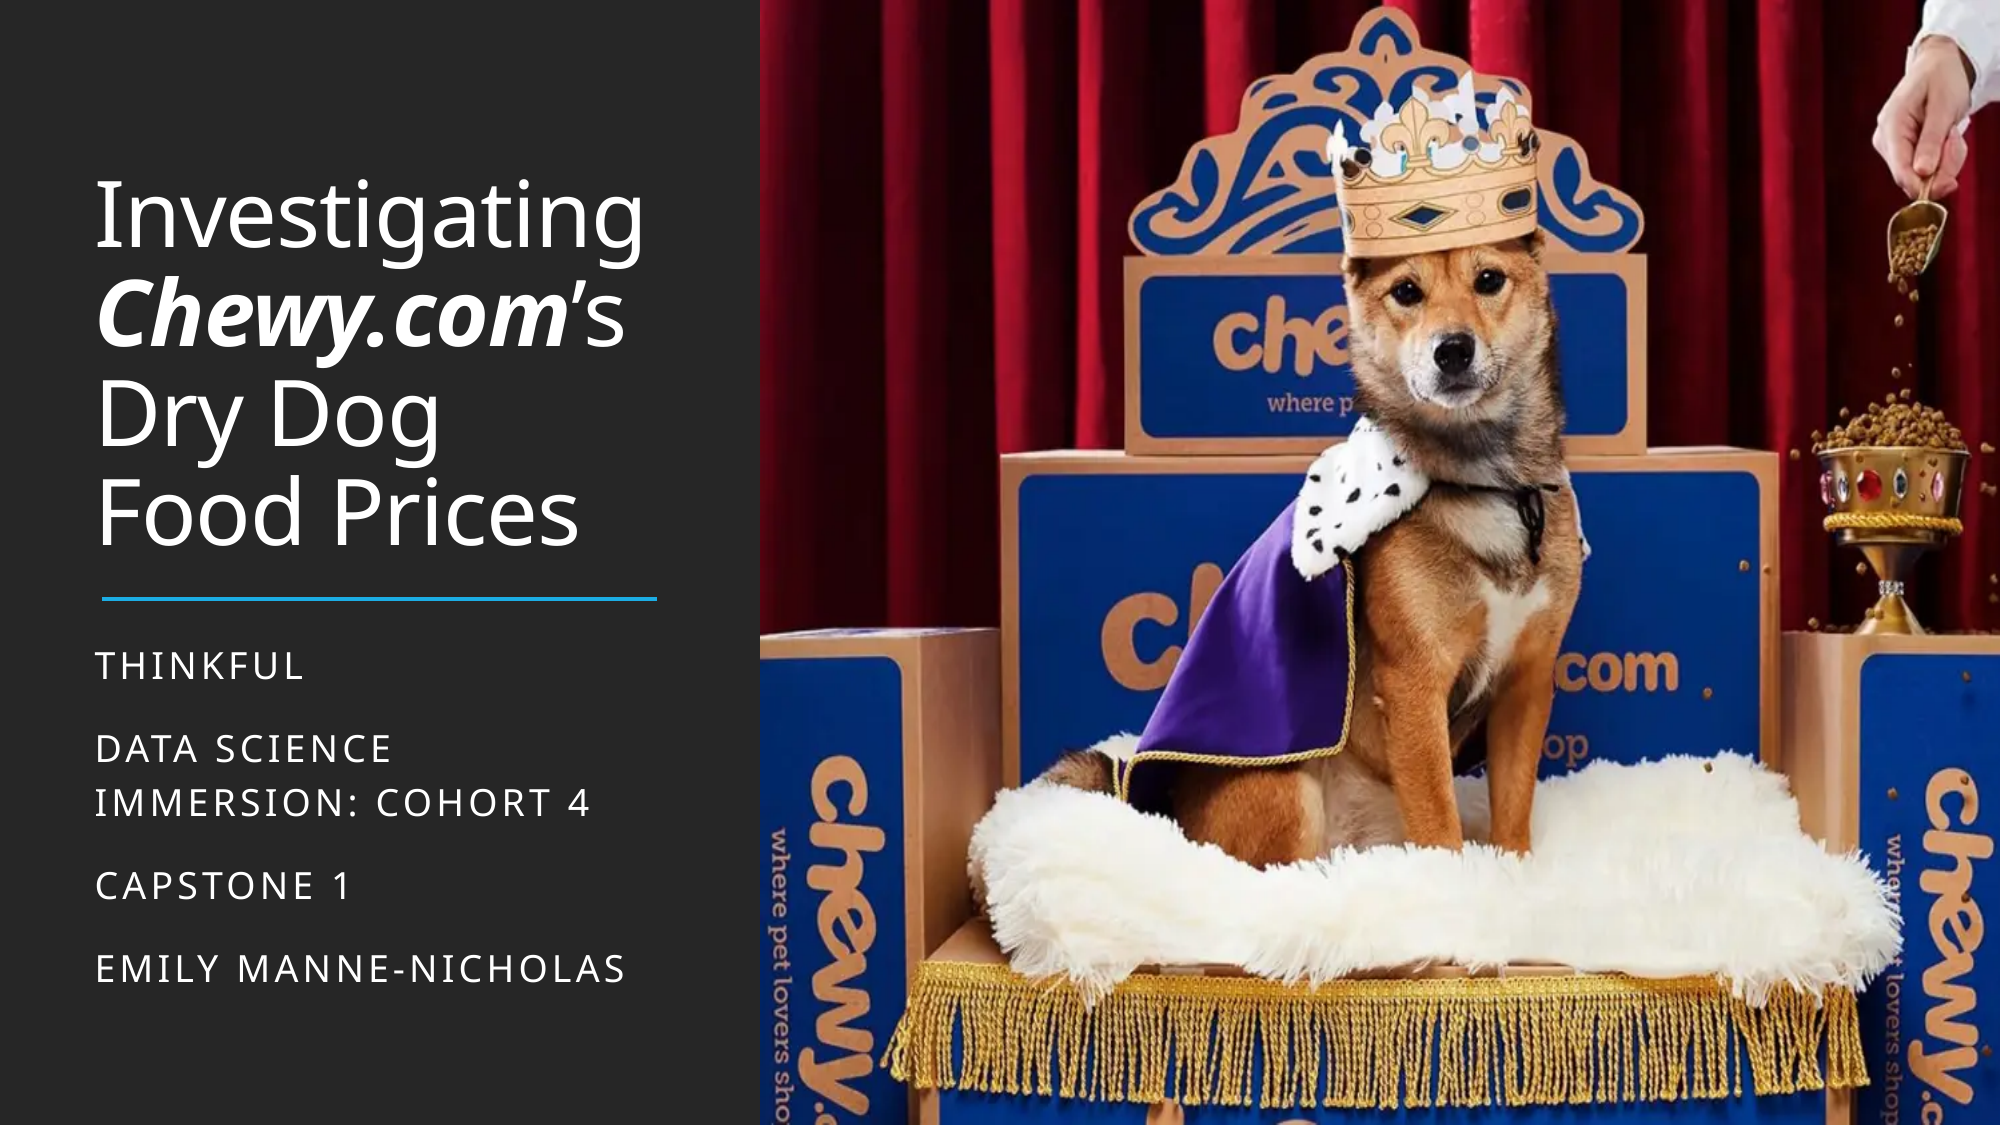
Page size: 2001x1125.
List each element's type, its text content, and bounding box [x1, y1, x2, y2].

title Investigating Chewy.com’s Dry Dog Food Prices [79, 104, 680, 573]
subtitle Thinkful Data Science Immersion: Cohort 4 Capstone 1 Emily Manne-nicholas [79, 625, 680, 1011]
picture [759, 0, 2000, 1125]
text_box [0, 0, 758, 1125]
